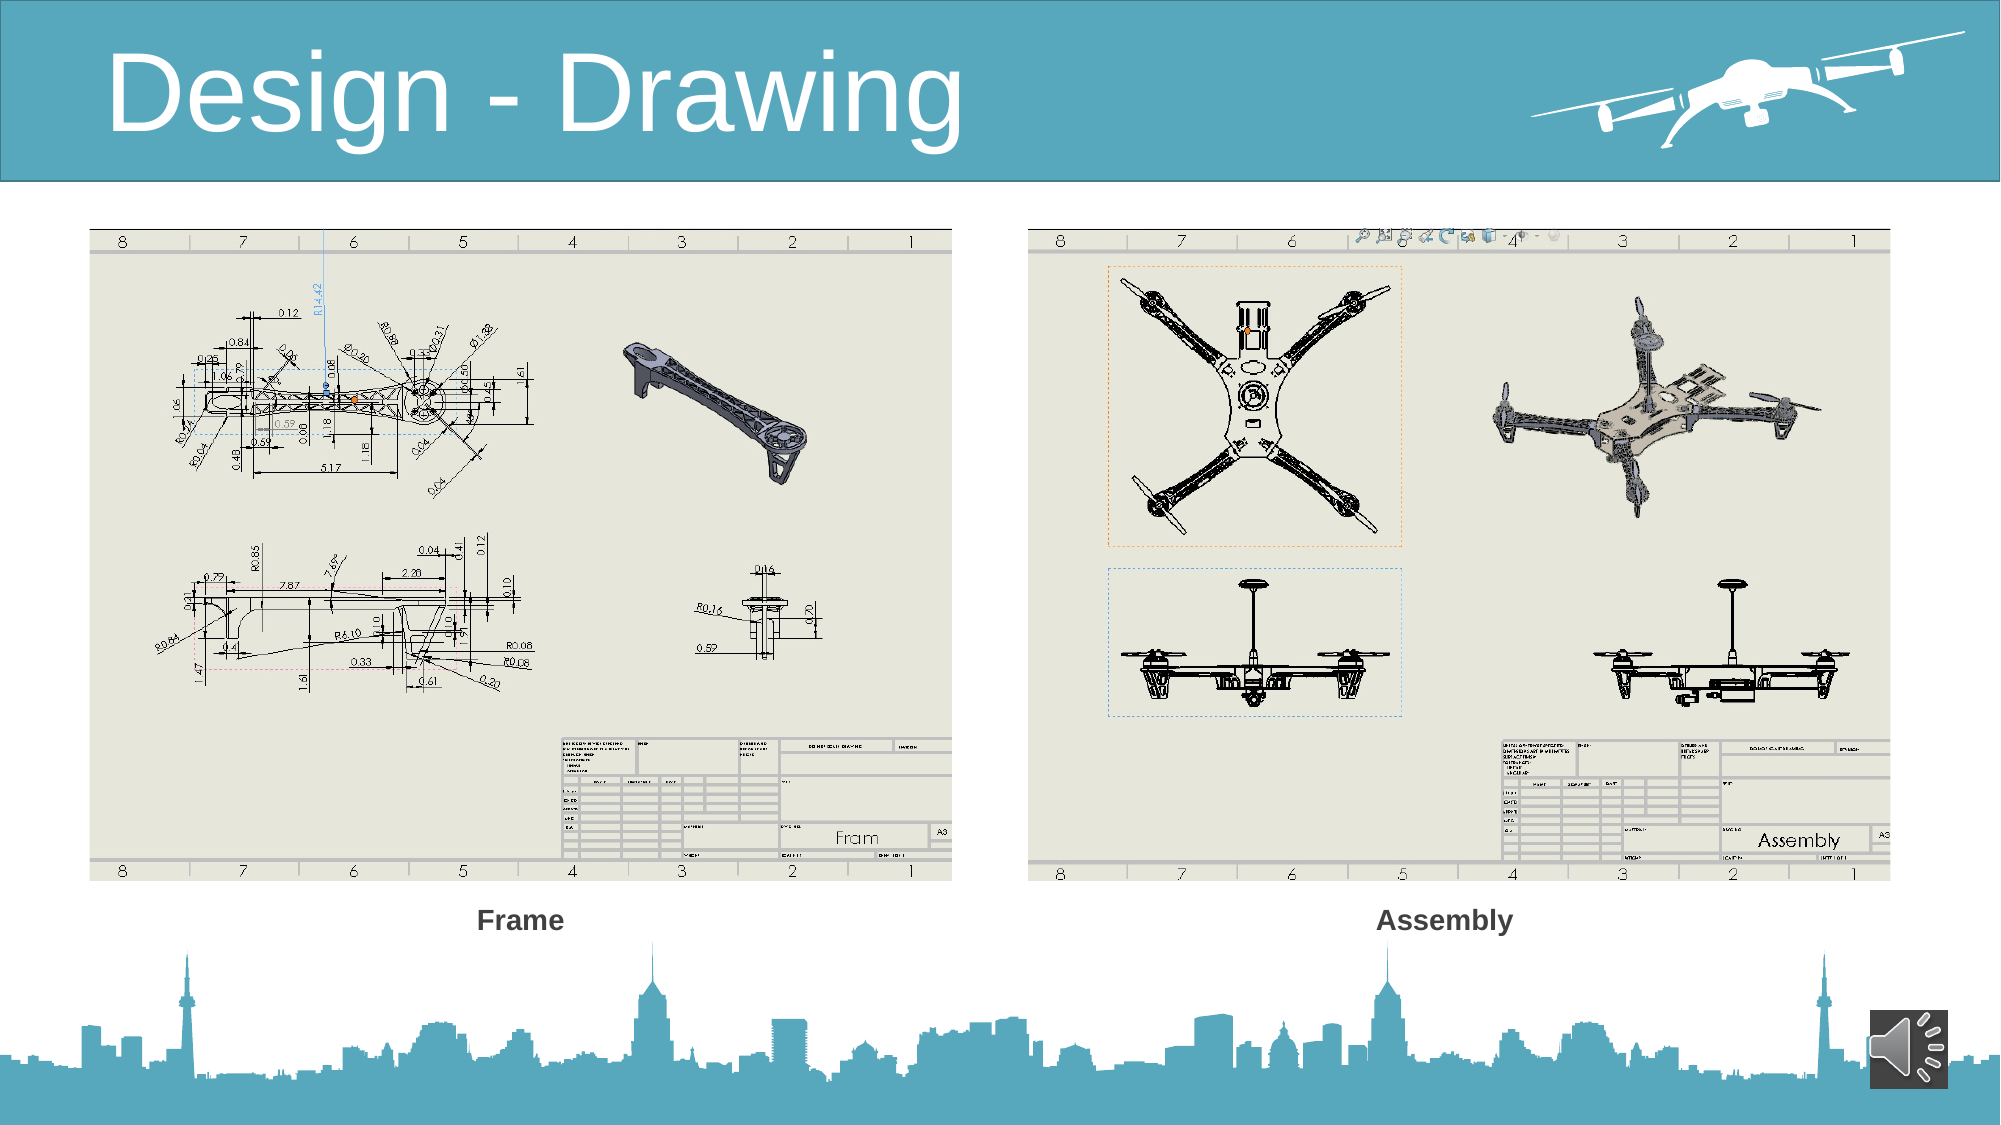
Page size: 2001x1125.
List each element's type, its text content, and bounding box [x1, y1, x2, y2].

text_box Frame [89, 893, 952, 944]
picture [89, 228, 952, 881]
picture [1028, 228, 1891, 881]
text_box Assembly [1020, 893, 1869, 944]
picture [1869, 1009, 1950, 1090]
list Design - Drawing [89, 35, 1952, 155]
